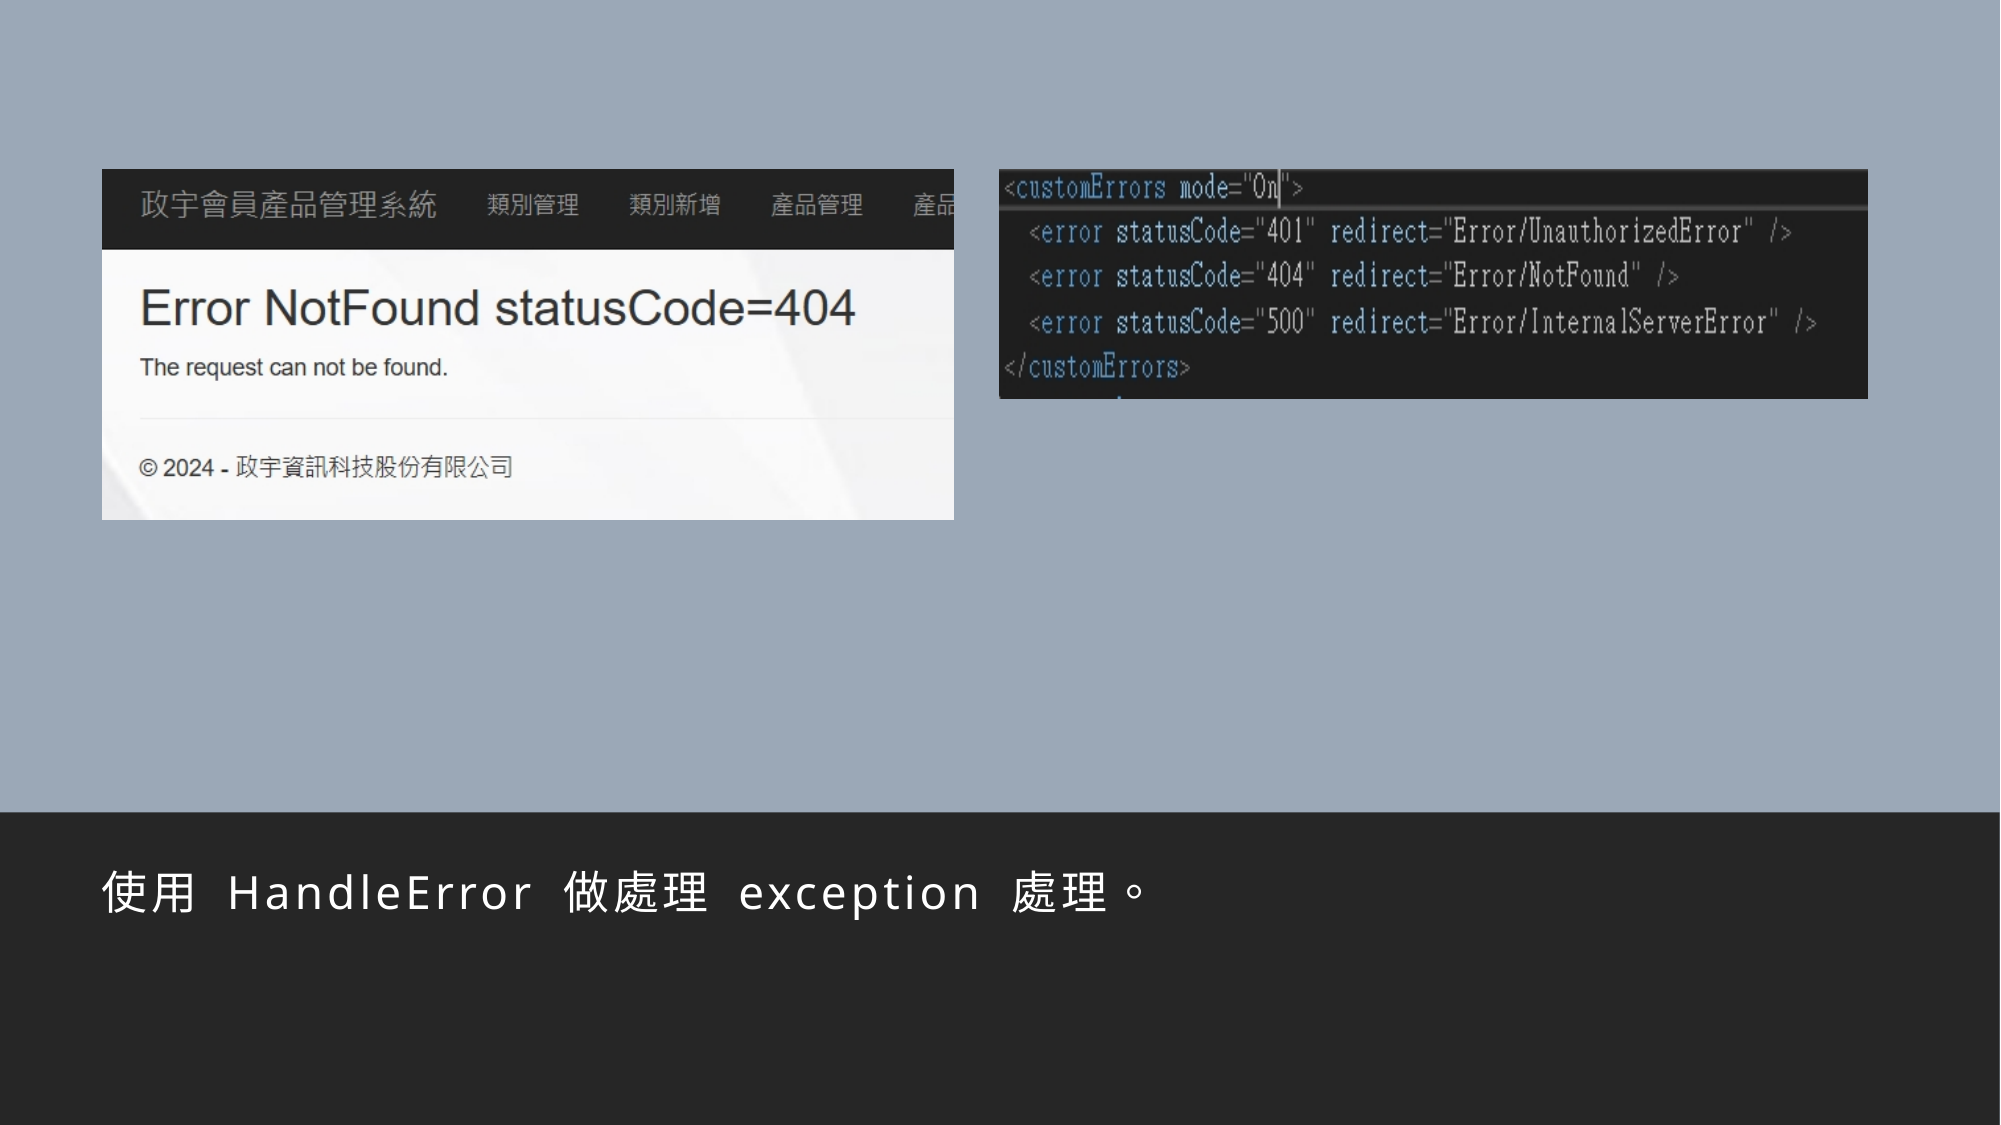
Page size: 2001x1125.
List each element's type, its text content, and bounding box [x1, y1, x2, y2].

picture [999, 169, 1868, 399]
picture [101, 169, 955, 520]
text_box [0, 0, 2000, 811]
subtitle 使用 HandleError 做處理 exception 處理。 [86, 851, 1737, 1039]
text_box [0, 811, 2000, 1125]
